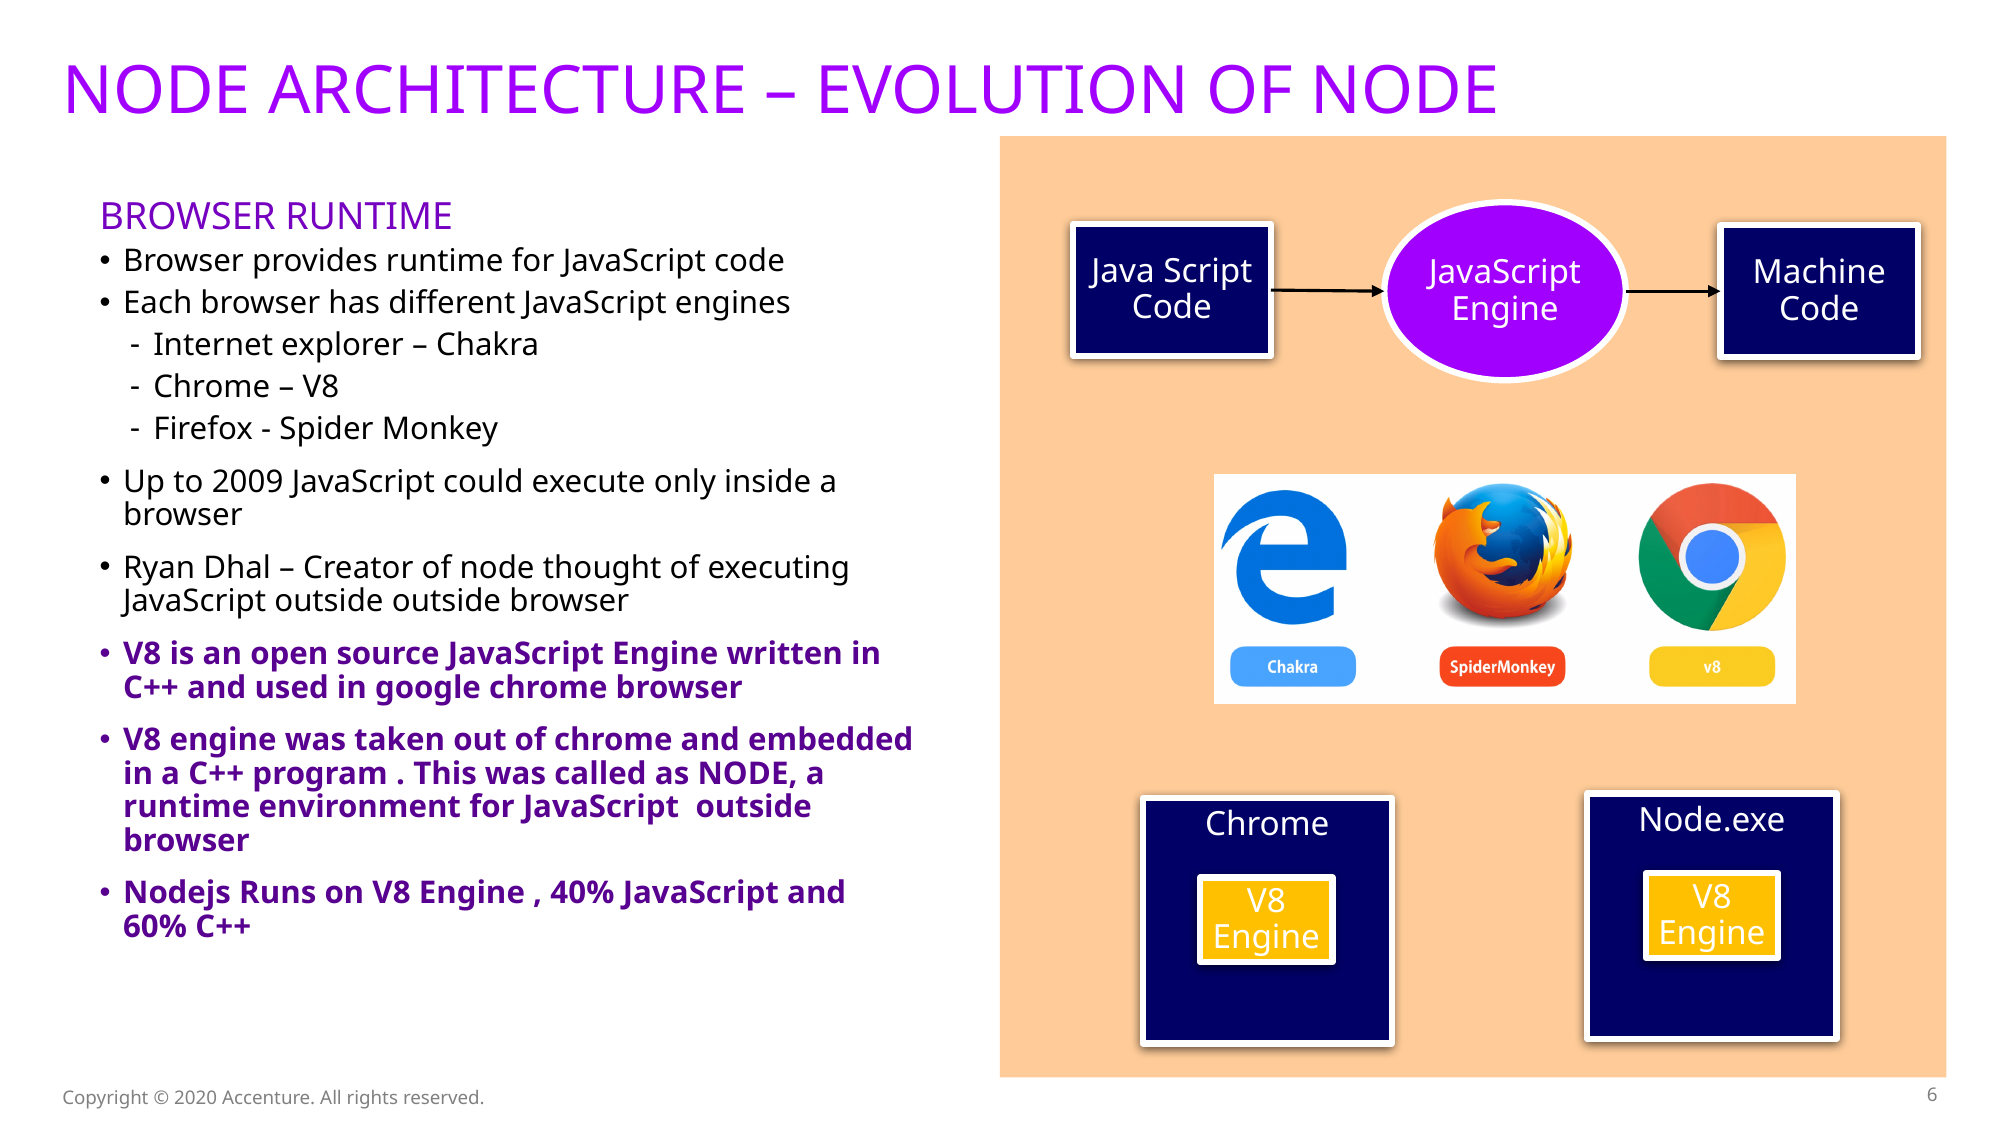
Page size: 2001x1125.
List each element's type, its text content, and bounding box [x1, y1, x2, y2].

text_box Node.exe [1587, 793, 1837, 1039]
text_box Browser runtime Browser provides runtime for JavaScript code Each browser has different JavaScript engines Internet explorer – Chakra Chrome – V8 Firefox - Spider Monkey Up to 2009 JavaScript could execute only inside a browser Ryan Dhal – Creator of node thought of executing JavaScript outside outside browser V8 is an open source JavaScript Engine written in C++ and used in google chrome browser V8 engine was taken out of chrome and embedded in a C++ program . This was called as NODE, a runtime environment for JavaScript outside browser Nodejs Runs on V8 Engine , 40% JavaScript and 60% C++ [99, 200, 916, 1039]
text_box V8 Engine [1200, 877, 1333, 963]
text_box Java Script Code [1073, 224, 1271, 356]
picture [1214, 474, 1796, 704]
title NODE architecture – Evolution of node [62, 62, 1938, 211]
text_box Machine Code [1720, 225, 1918, 357]
text_box V8 Engine [1645, 873, 1779, 958]
text_box Chrome [1142, 797, 1392, 1044]
text_box [999, 135, 1947, 1078]
text_box JavaScript Engine [1383, 201, 1627, 382]
